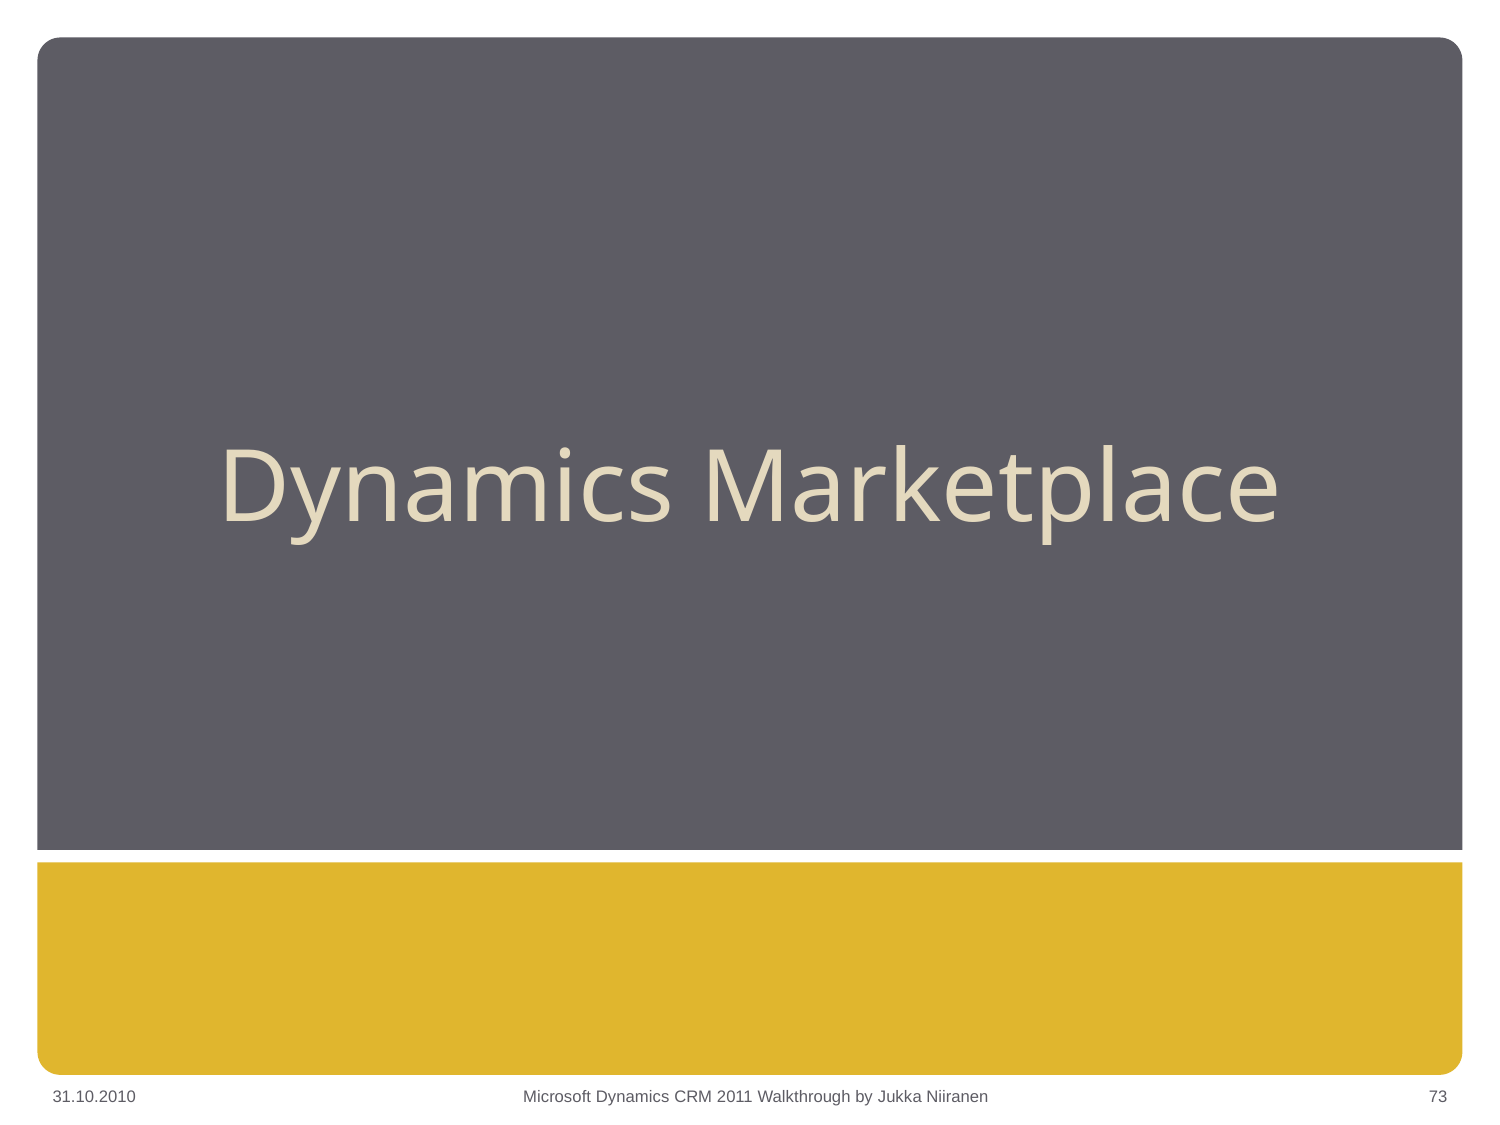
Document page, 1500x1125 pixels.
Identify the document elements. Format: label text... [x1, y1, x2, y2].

footer Microsoft Dynamics CRM 2011 Walkthrough by Jukka Niiranen [474, 1069, 1038, 1123]
slide_number 73 [1112, 1069, 1463, 1123]
title Dynamics Marketplace [112, 137, 1388, 825]
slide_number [37, 1069, 388, 1123]
